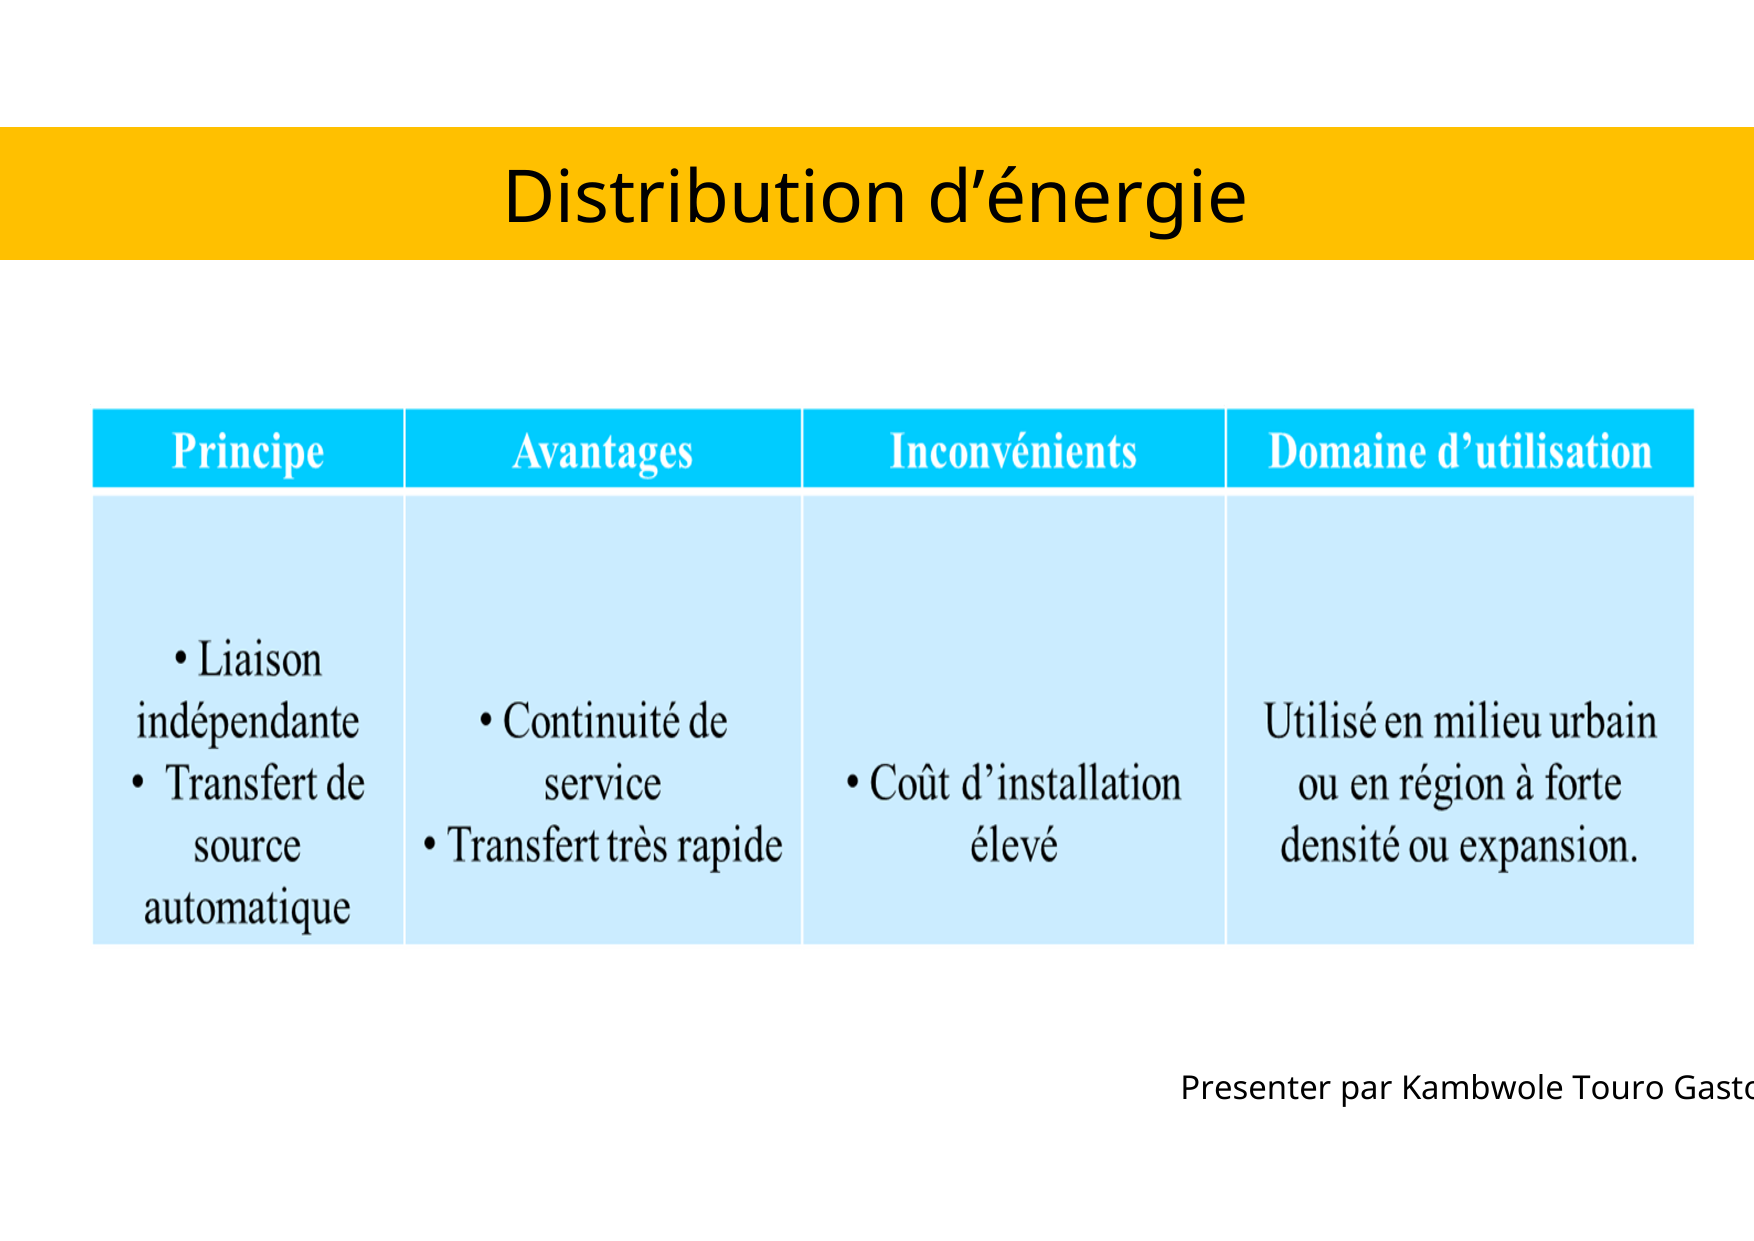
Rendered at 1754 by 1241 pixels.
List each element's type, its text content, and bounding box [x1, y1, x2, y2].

text_box [0, 126, 1754, 261]
text_box [0, 261, 1754, 1114]
text_box Distribution d’énergie [502, 149, 1268, 237]
picture [89, 401, 1702, 952]
text_box Presenter par Kambwole Touro Gaston [1180, 1066, 1754, 1107]
